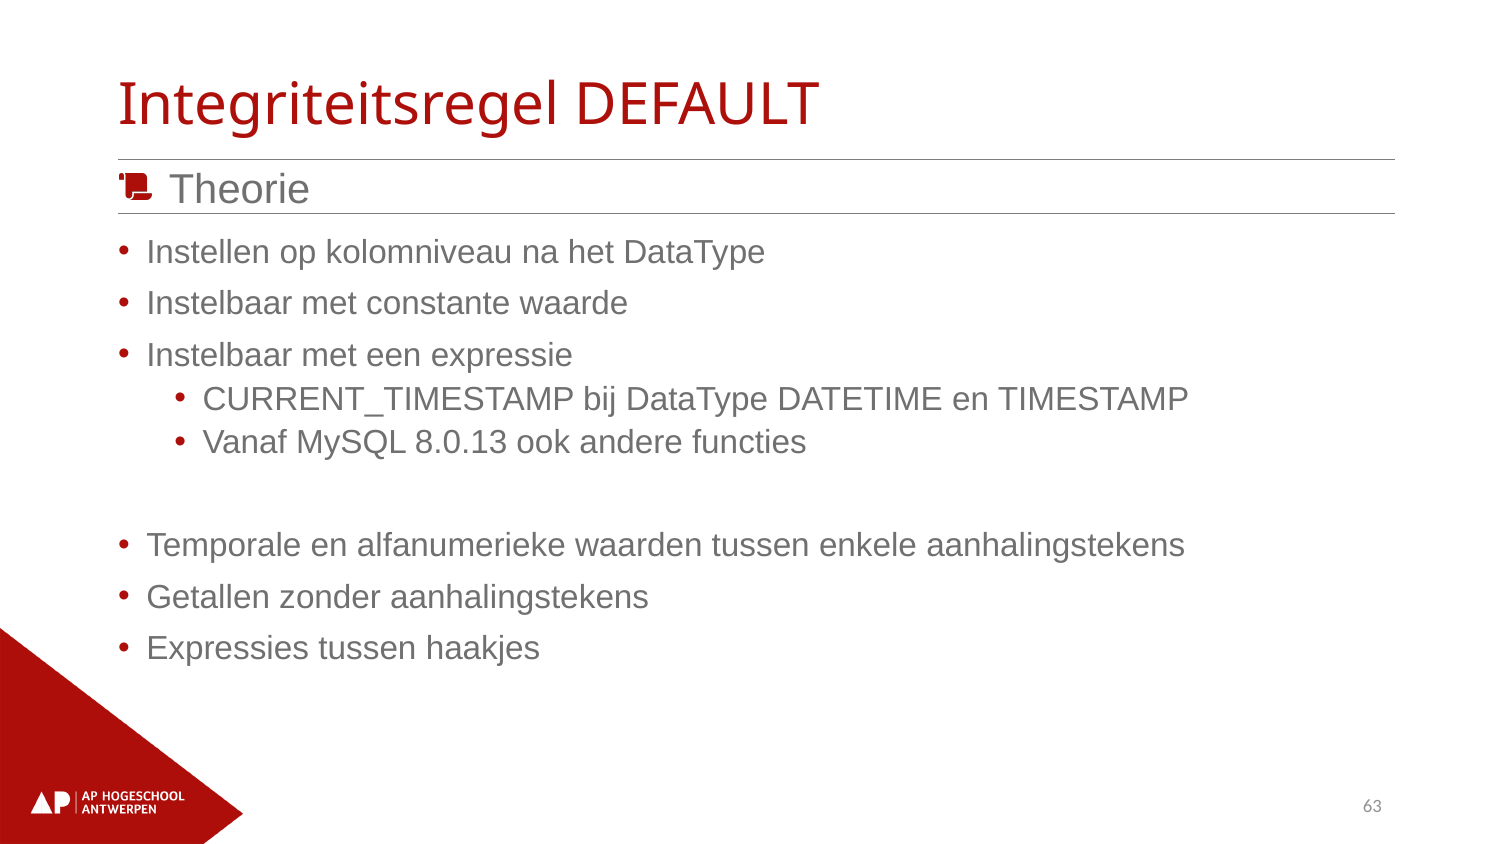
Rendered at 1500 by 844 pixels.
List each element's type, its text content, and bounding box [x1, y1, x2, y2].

slide_number 63 [1263, 782, 1397, 827]
list Instellen op kolomniveau na het DataType Instelbaar met constante waarde Instelbaar met een expressie CURRENT_TIMESTAMP bij DataType DATETIME en TIMESTAMP Vanaf MySQL 8.0.13 ook andere functies Temporale en alfanumerieke waarden tussen enkele aanhalingstekens Getallen zonder aanhalingstekens Expressies tussen haakjes [103, 226, 1397, 690]
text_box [118, 154, 1429, 220]
picture [0, 623, 246, 844]
title Integriteitsregel DEFAULT [103, 66, 1397, 141]
